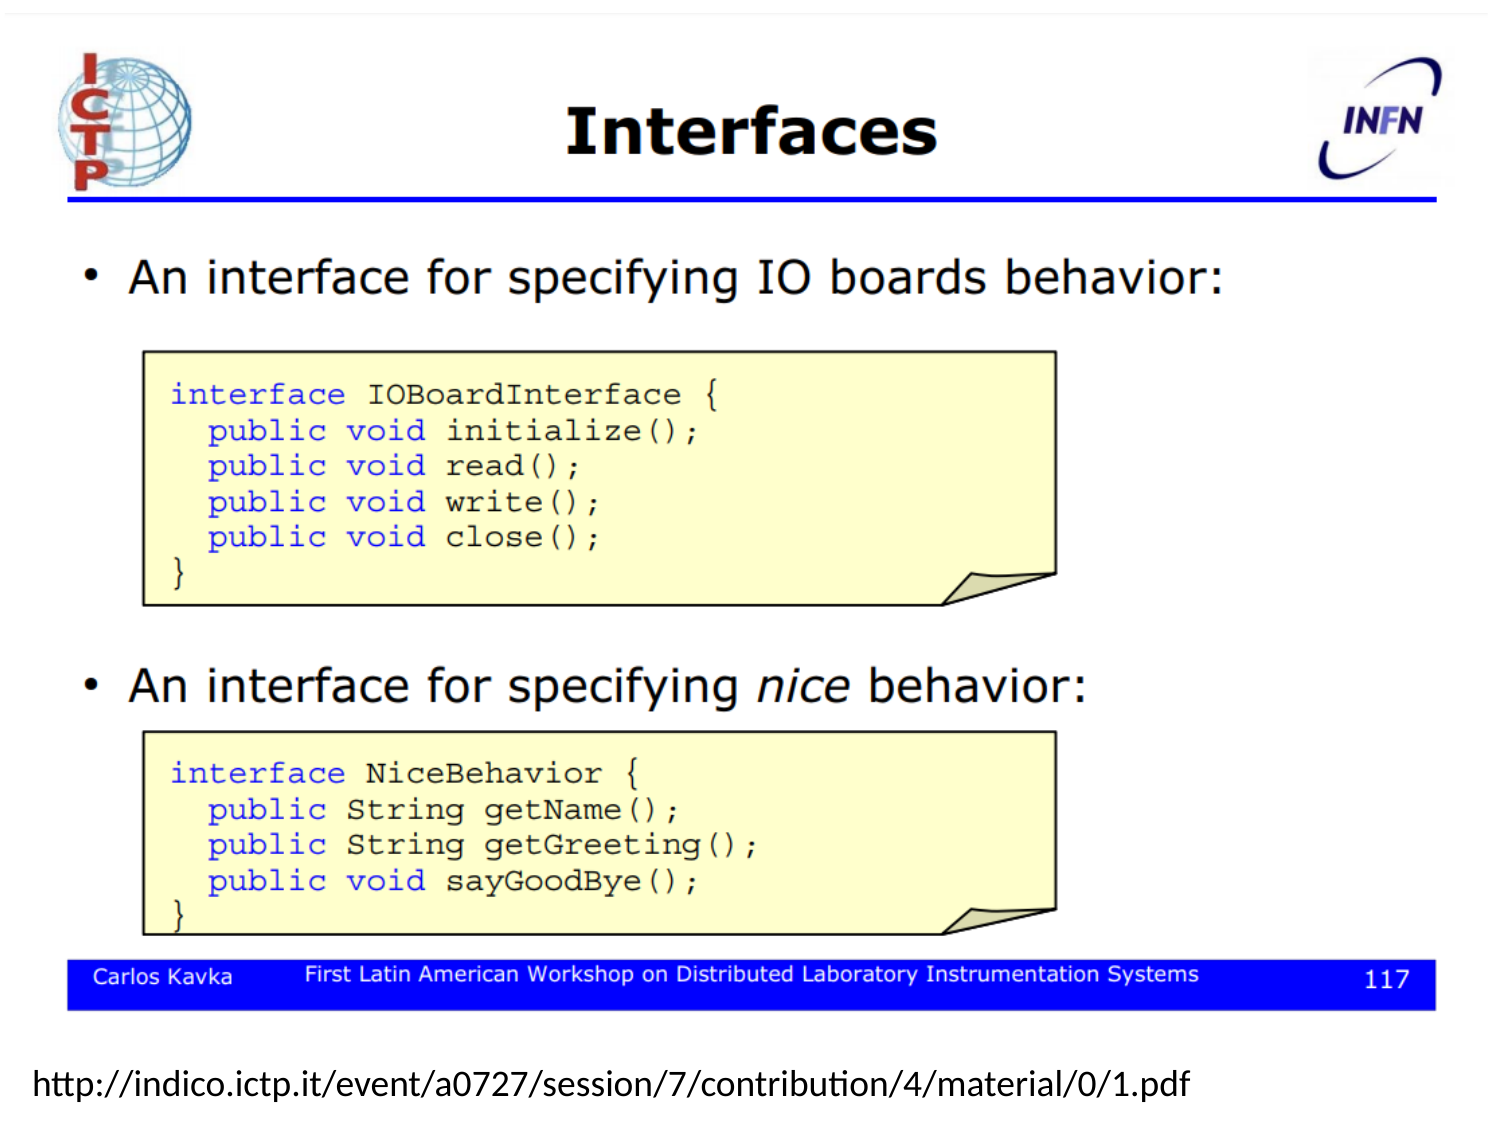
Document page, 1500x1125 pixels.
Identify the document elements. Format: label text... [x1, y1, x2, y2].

text_box http://indico.ictp.it/event/a0727/session/7/contribution/4/material/0/1.pdf [17, 1051, 1488, 1111]
picture [4, 13, 1488, 1034]
